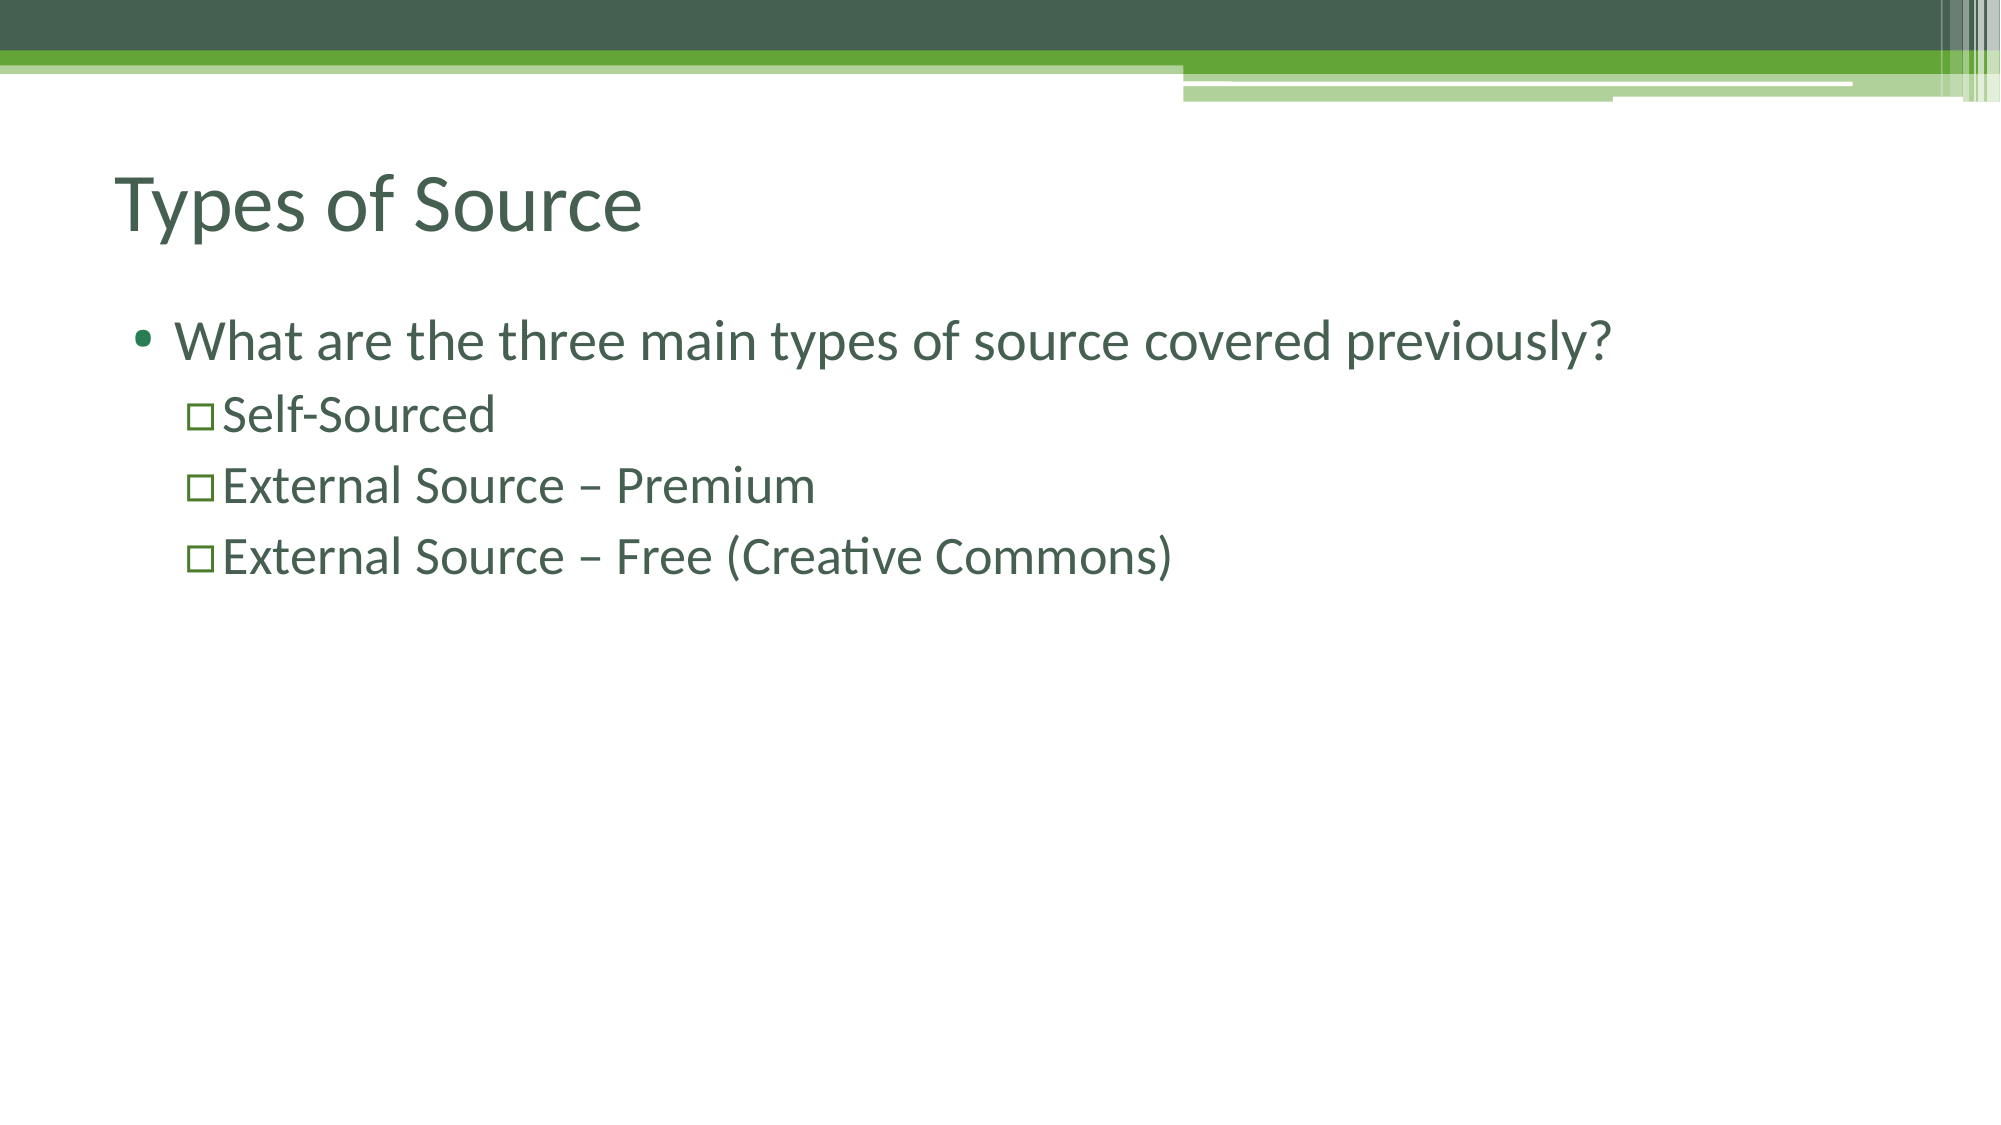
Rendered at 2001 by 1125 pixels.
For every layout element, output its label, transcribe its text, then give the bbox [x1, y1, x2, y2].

title Types of Source [99, 137, 1900, 260]
list What are the three main types of source covered previously? Self-Sourced External Source – Premium External Source – Free (Creative Commons) [99, 294, 1900, 1079]
